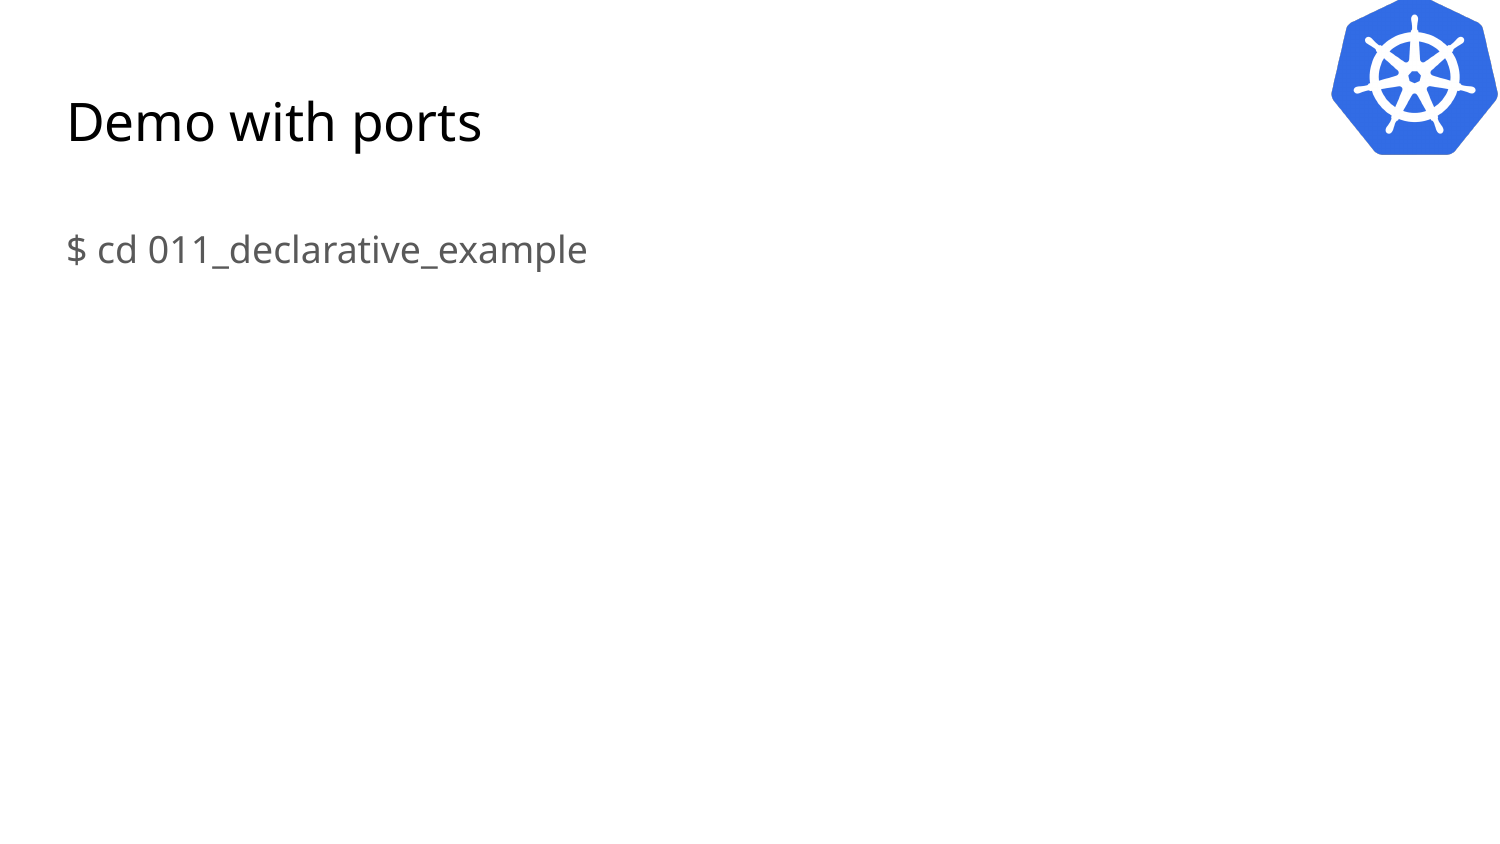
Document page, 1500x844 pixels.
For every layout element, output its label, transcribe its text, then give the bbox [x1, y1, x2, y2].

list $ cd 011_declarative_example [51, 189, 1449, 750]
title Demo with ports [51, 72, 1449, 167]
picture [1329, 0, 1500, 157]
